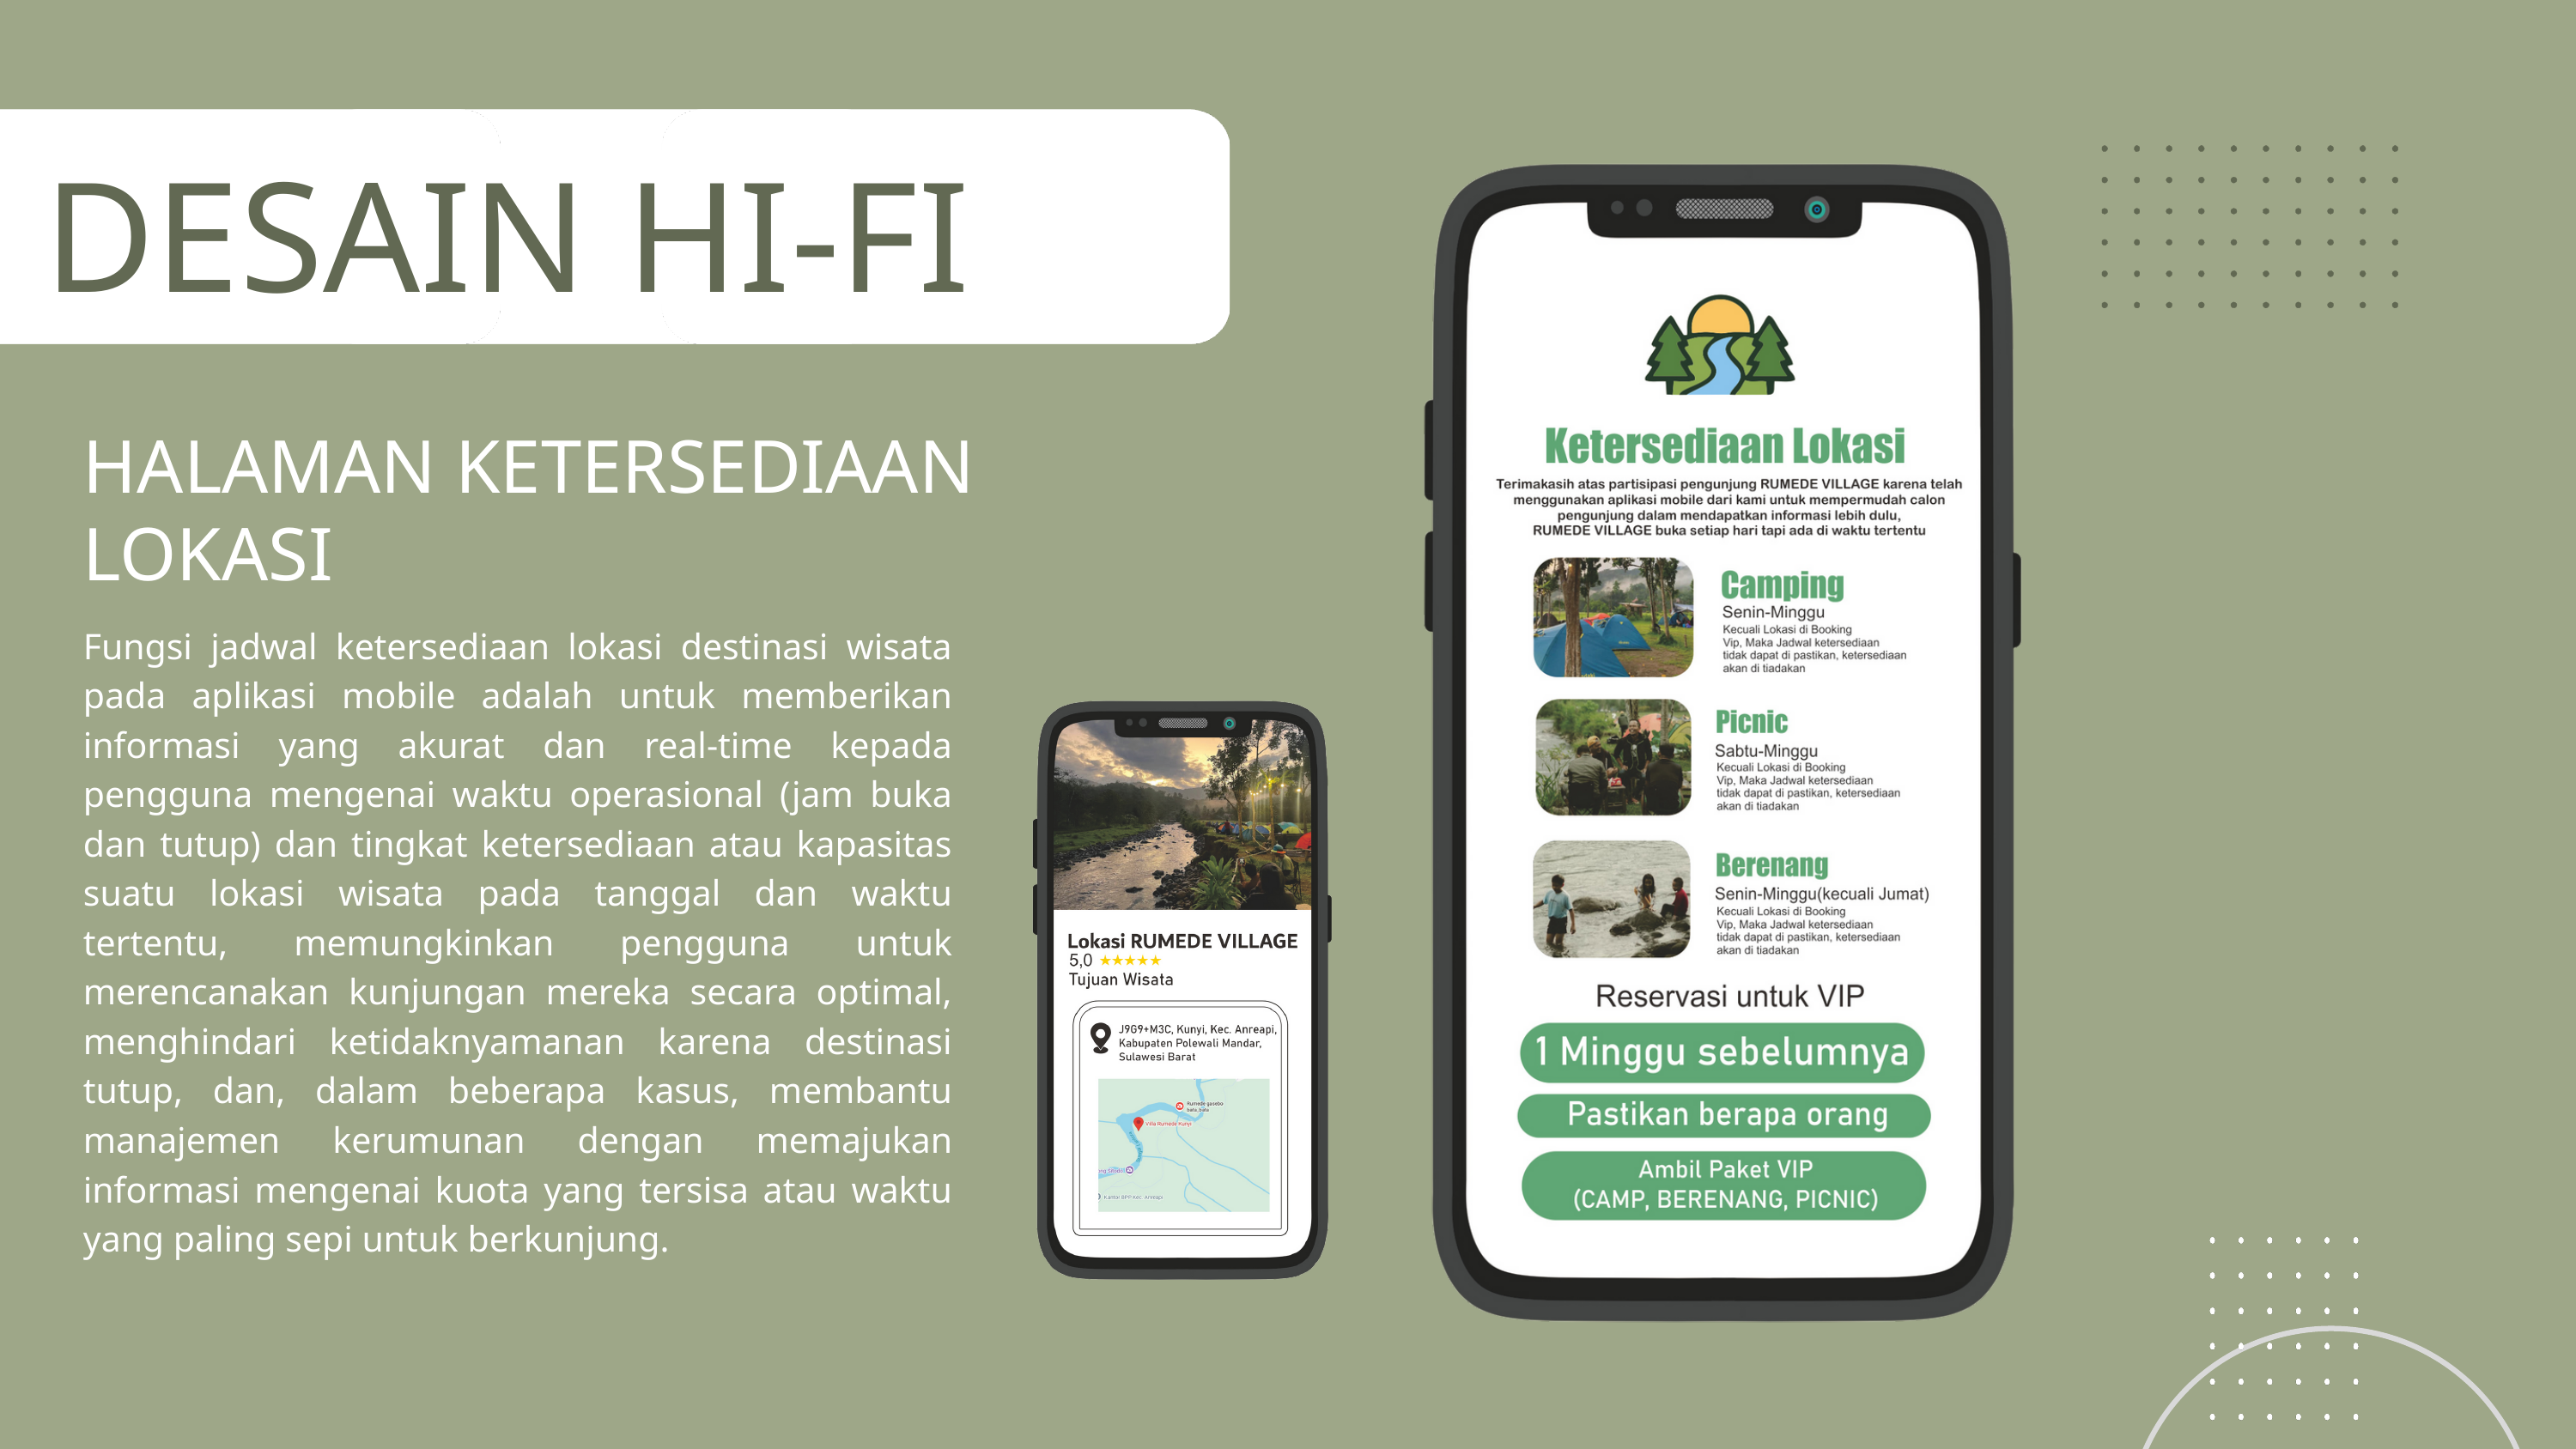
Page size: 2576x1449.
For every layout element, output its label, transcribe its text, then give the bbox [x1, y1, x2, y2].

text_box HALAMAN KETERSEDIAAN LOKASI [82, 420, 1152, 596]
text_box [2190, 145, 2399, 308]
text_box Fungsi jadwal ketersediaan lokasi destinasi wisata pada aplikasi mobile adalah untuk memberikan informasi yang akurat dan real-time kepada pengguna mengenai waktu operasional (jam buka dan tutup) dan tingkat ketersediaan atau kapasitas suatu lokasi wisata pada tanggal dan waktu tertentu, memungkinkan pengguna untuk merencanakan kunjungan mereka secara optimal, menghindari ketidaknyamanan karena destinasi tutup, dan, dalam beberapa kasus, membantu manajemen kerumunan dengan memajukan informasi mengenai kuota yang tersisa atau waktu yang paling sepi untuk berkunjung. [82, 616, 953, 1259]
text_box [2209, 1236, 2372, 1326]
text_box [960, 656, 1411, 1329]
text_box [0, 109, 1230, 345]
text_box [2128, 1328, 2535, 1449]
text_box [1287, 76, 2187, 1421]
